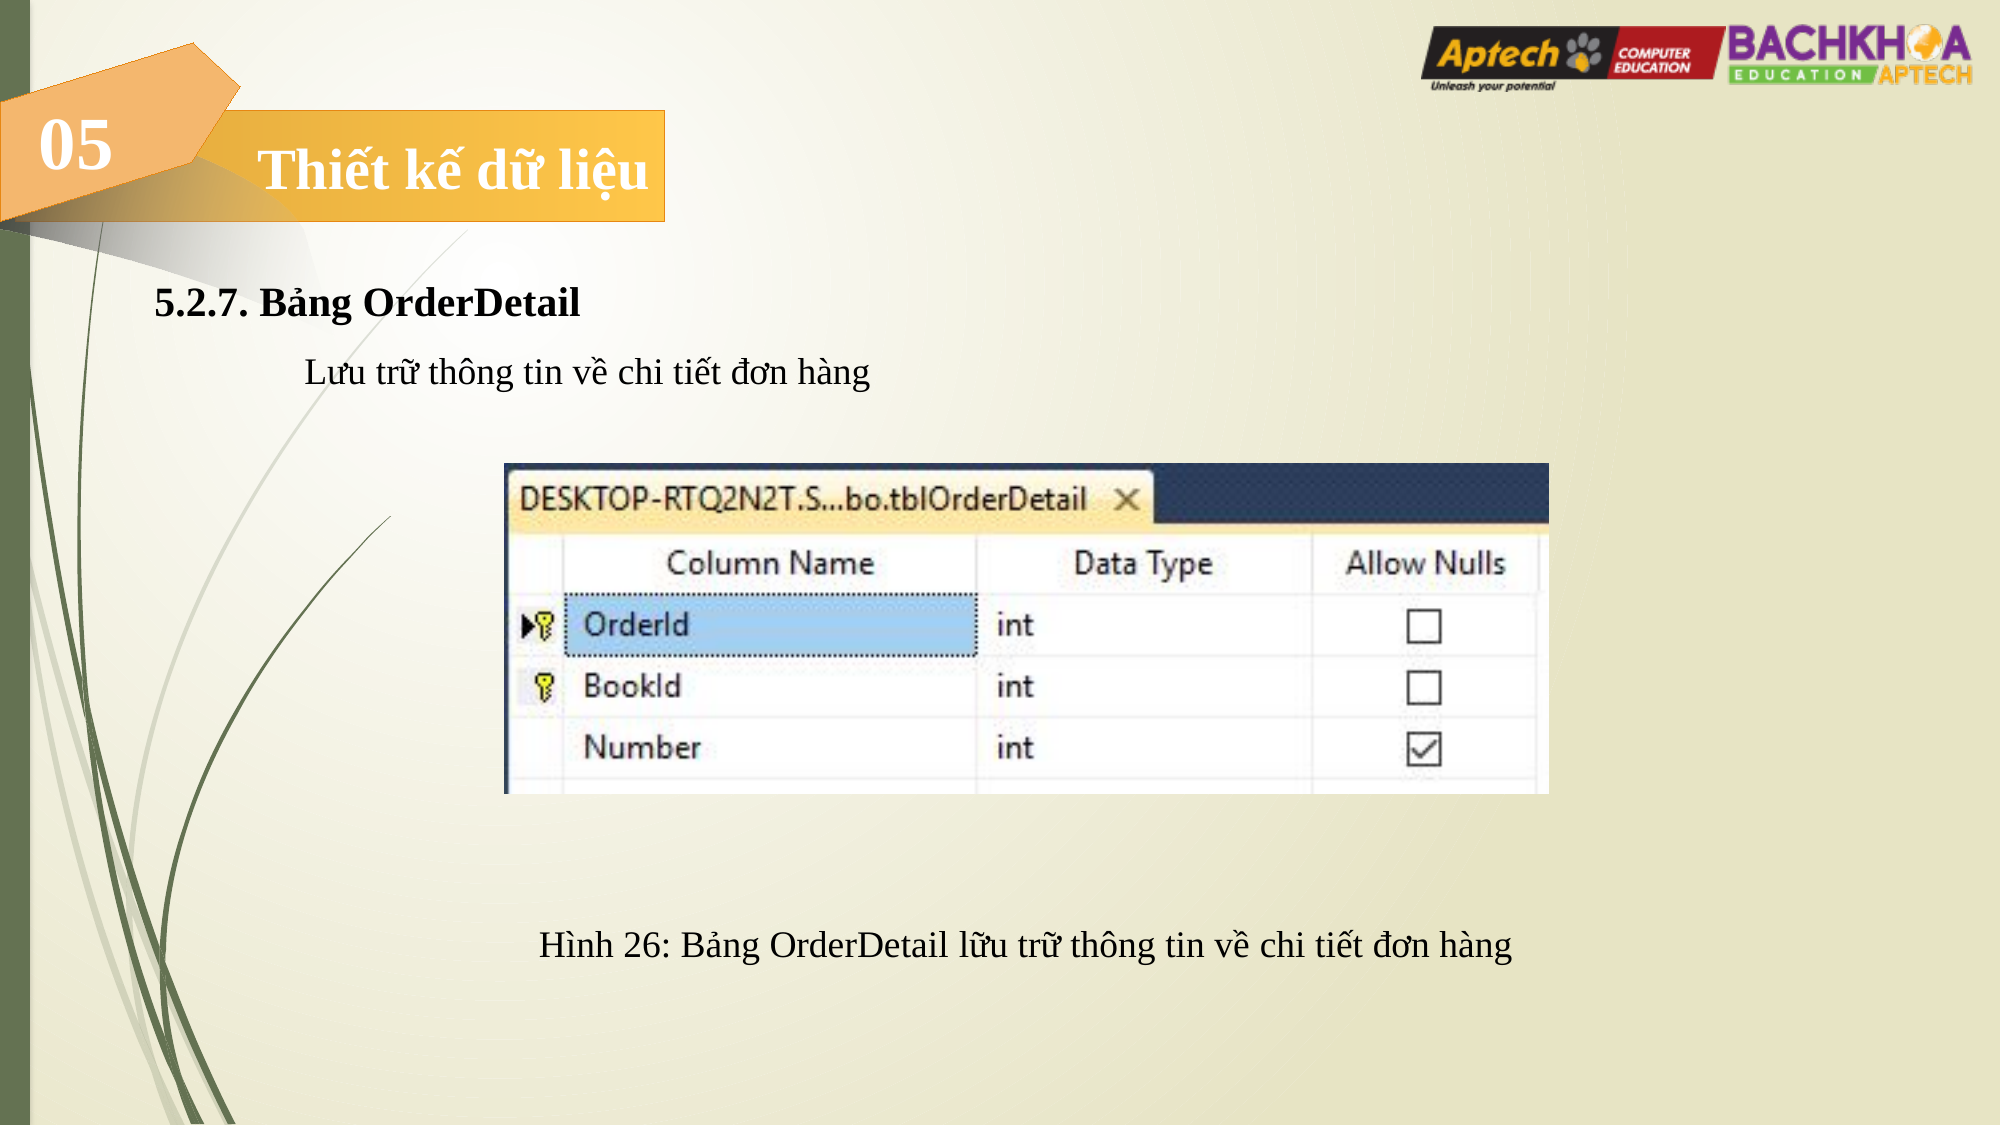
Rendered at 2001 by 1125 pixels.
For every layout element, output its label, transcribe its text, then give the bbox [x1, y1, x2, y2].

text_box Hình 26: Bảng OrderDetail lữu trữ thông tin về chi tiết đơn hàng [523, 912, 1528, 1018]
text_box 5.2.7. Bảng OrderDetail Lưu trữ thông tin về chi tiết đơn hàng [139, 242, 1140, 400]
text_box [0, 42, 666, 314]
picture [1421, 23, 1978, 92]
picture [504, 462, 1549, 794]
